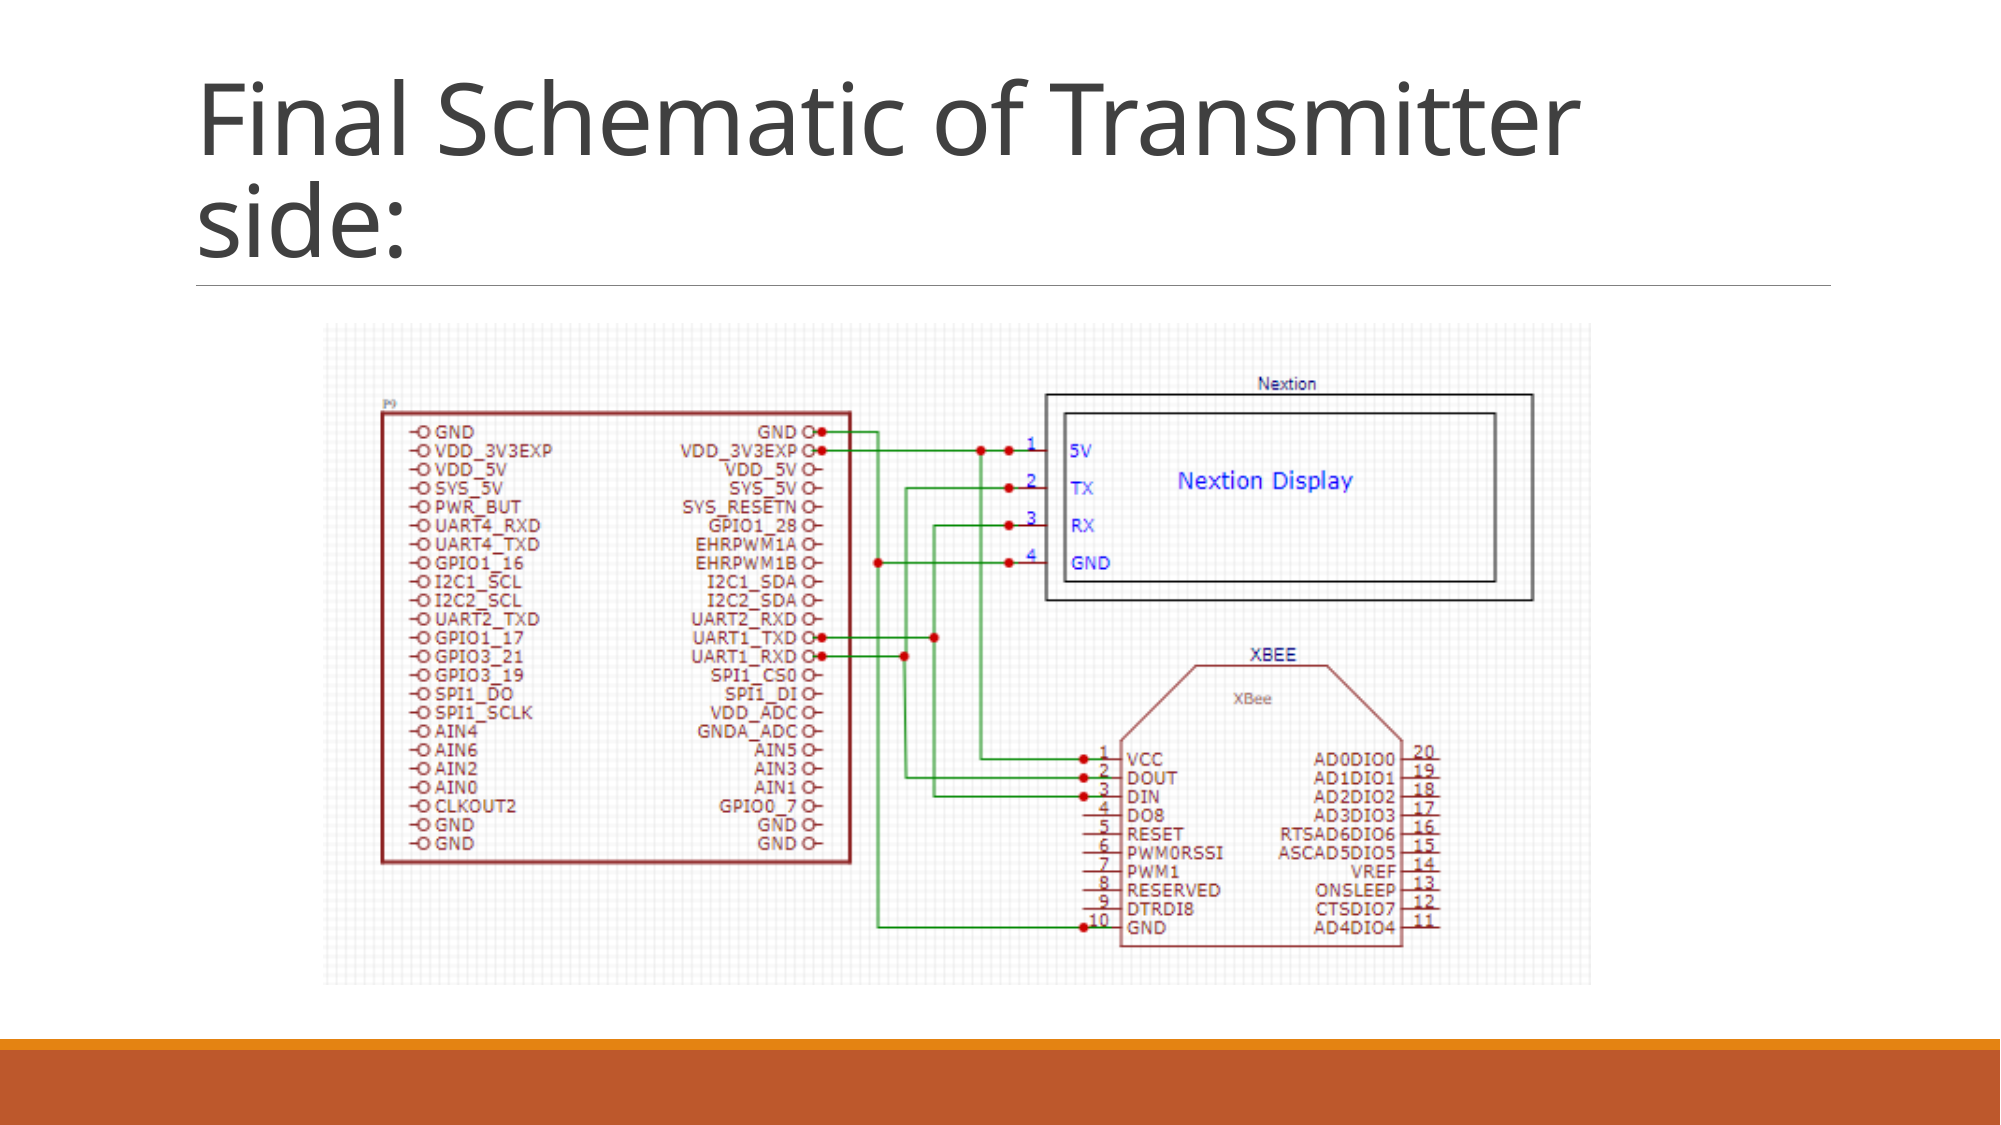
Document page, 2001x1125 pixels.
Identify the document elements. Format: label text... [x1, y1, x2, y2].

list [322, 322, 1591, 986]
title Final Schematic of Transmitter side: [180, 47, 1830, 285]
